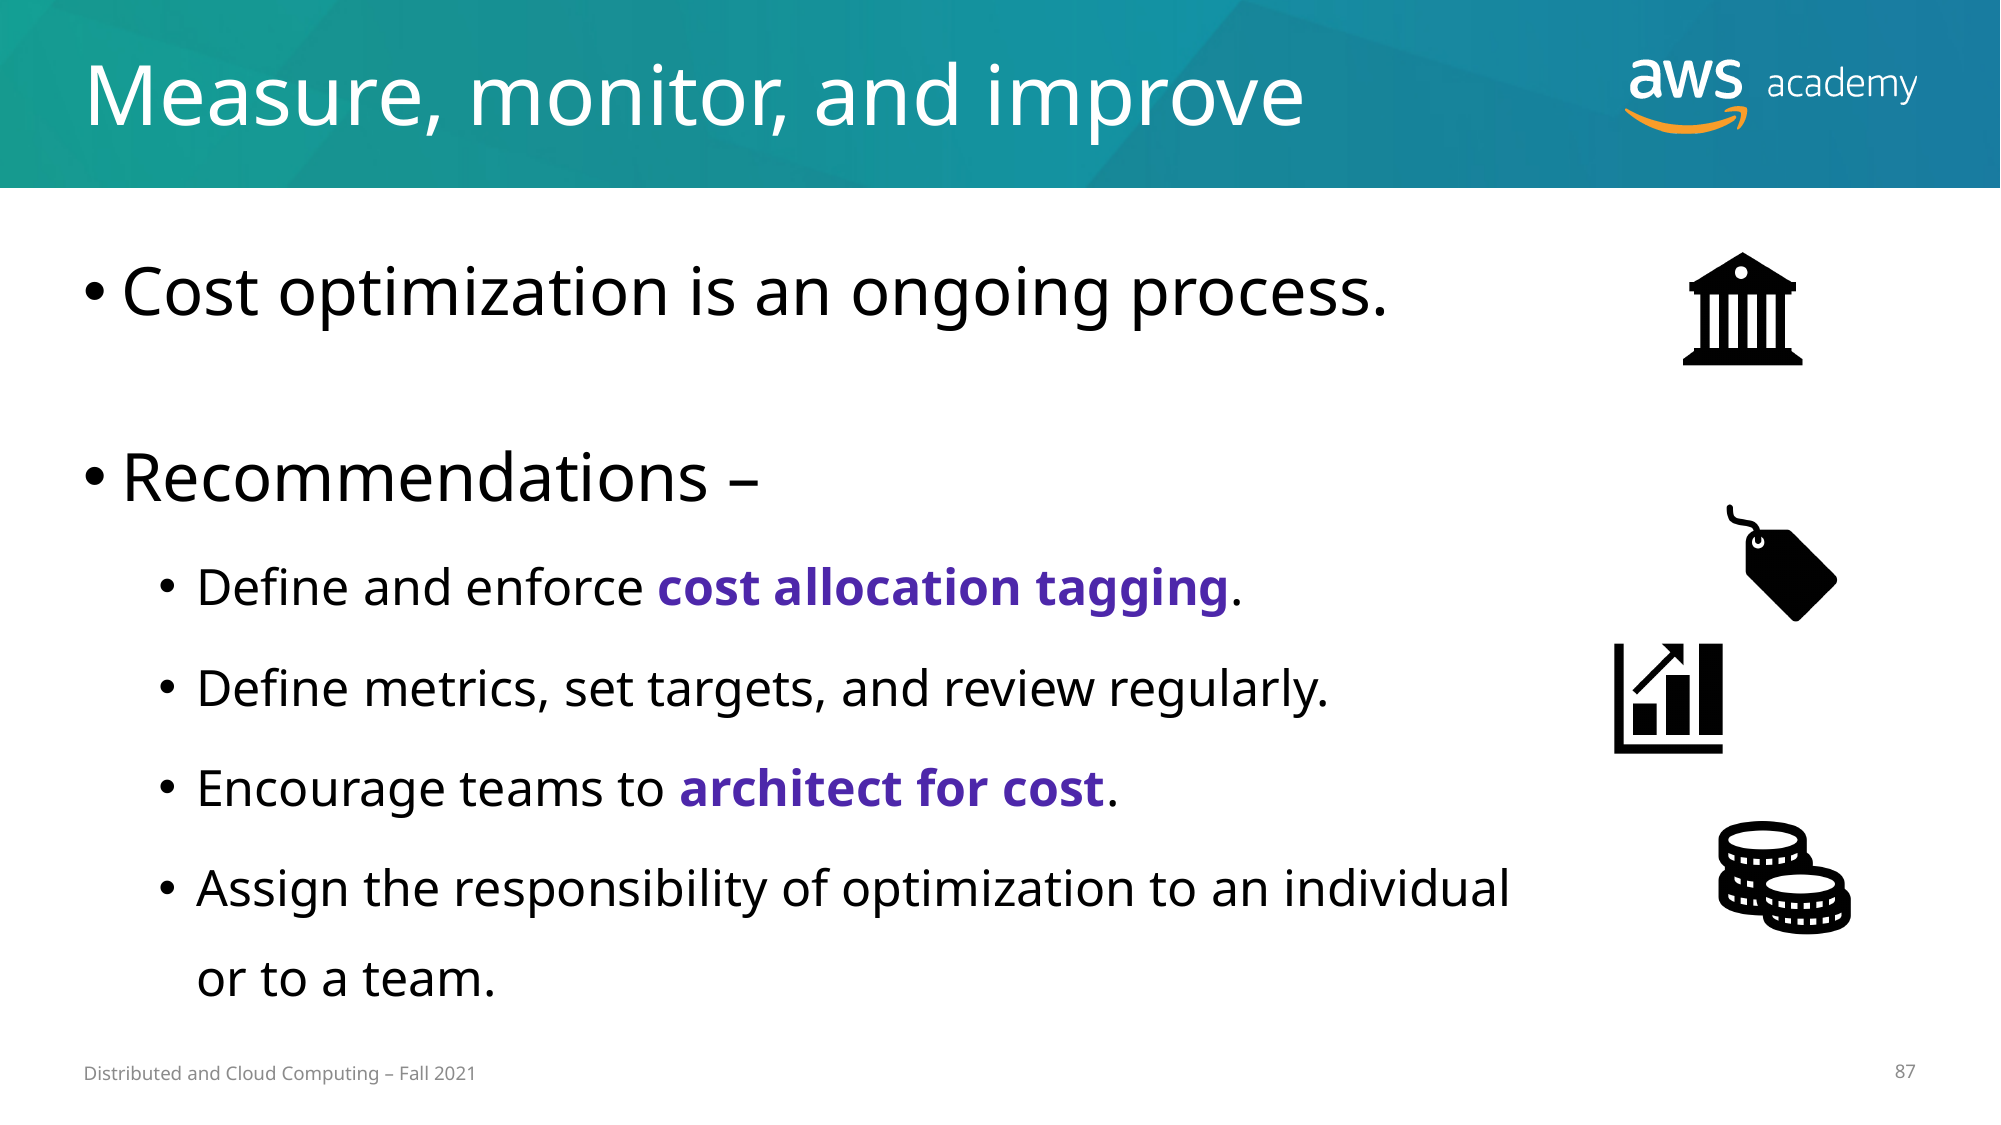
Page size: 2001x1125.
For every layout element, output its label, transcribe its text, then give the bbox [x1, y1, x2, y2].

footer Distributed and Cloud Computing – Fall 2021 [68, 1042, 682, 1103]
list Cost optimization is an ongoing process. Recommendations – Define and enforce cost allocation tagging. Define metrics, set targets, and review regularly. Encourage teams to architect for cost. Assign the responsibility of optimization to an individual or to a team. [68, 250, 1551, 1014]
slide_number 87 [1481, 1042, 1932, 1103]
picture [0, 0, 2000, 188]
picture [1706, 802, 1857, 953]
title Measure, monitor, and improve [68, 59, 1551, 138]
picture [1666, 233, 1818, 384]
picture [1591, 487, 1857, 774]
